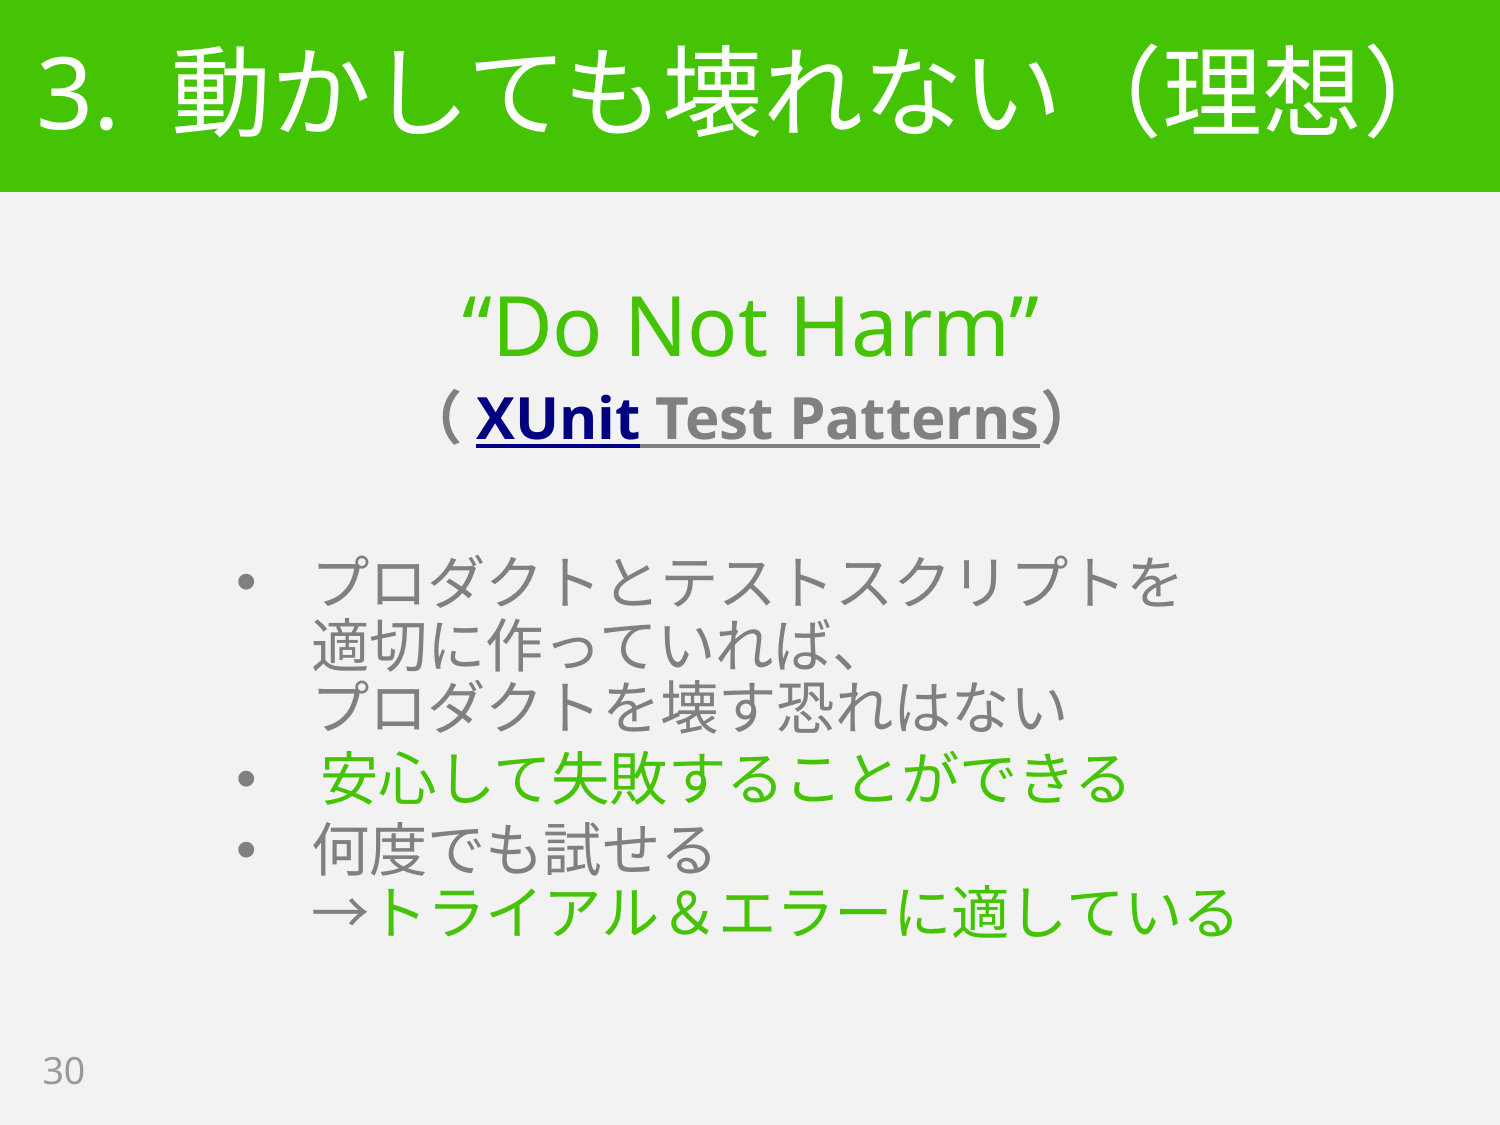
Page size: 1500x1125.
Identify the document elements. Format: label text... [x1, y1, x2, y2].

list “Do Not Harm” （XUnit Test Patterns） プロダクトとテストスクリプトを 適切に作っていれば、 プロダクトを壊す恐れはない 安心して失敗することができる 何度でも試せる →トライアル＆エラーに適している [103, 277, 1397, 1000]
slide_number 30 [27, 1042, 146, 1102]
title 3. 動かしても壊れない（理想） [0, 53, 1500, 140]
